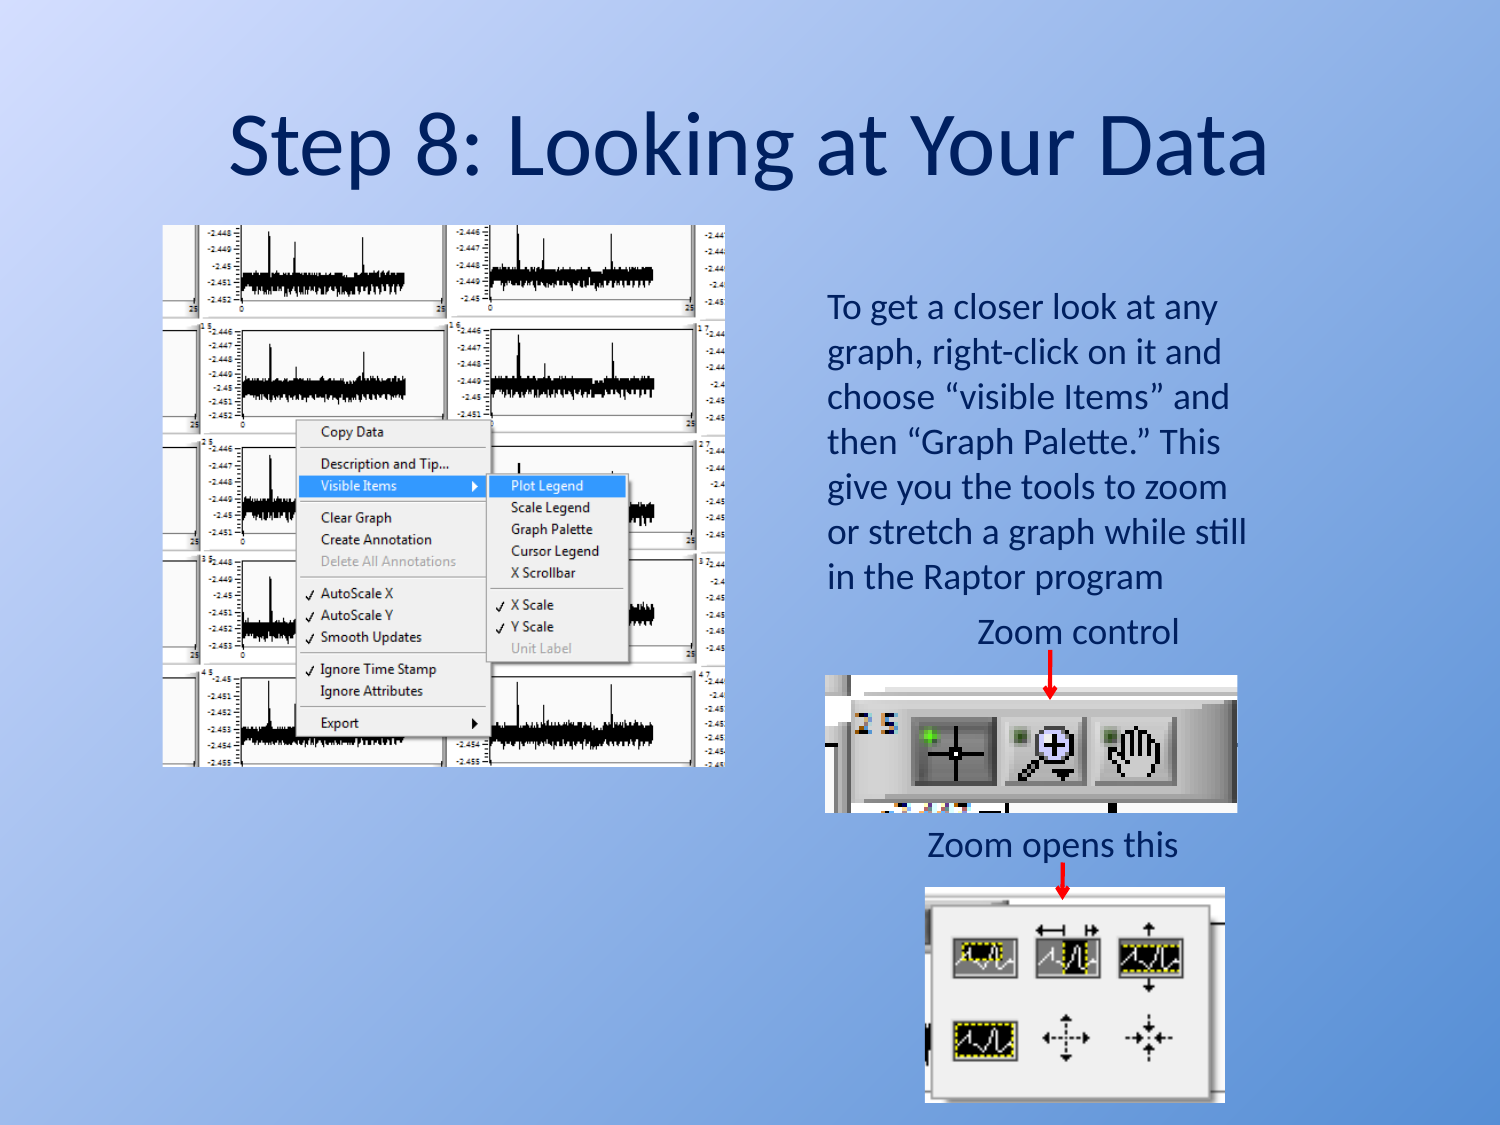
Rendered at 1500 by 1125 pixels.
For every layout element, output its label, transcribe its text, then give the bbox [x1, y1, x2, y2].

text_box To get a closer look at any graph, right-click on it and choose “visible Items” and then “Graph Palette.” This give you the tools to zoom or stretch a graph while still in the Raptor program [812, 274, 1263, 605]
title Step 8: Looking at Your Data [75, 45, 1425, 233]
text_box Zoom control [962, 599, 1225, 660]
text_box Zoom opens this [912, 812, 1363, 873]
picture [924, 887, 1226, 1103]
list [162, 224, 726, 767]
picture [824, 674, 1238, 813]
